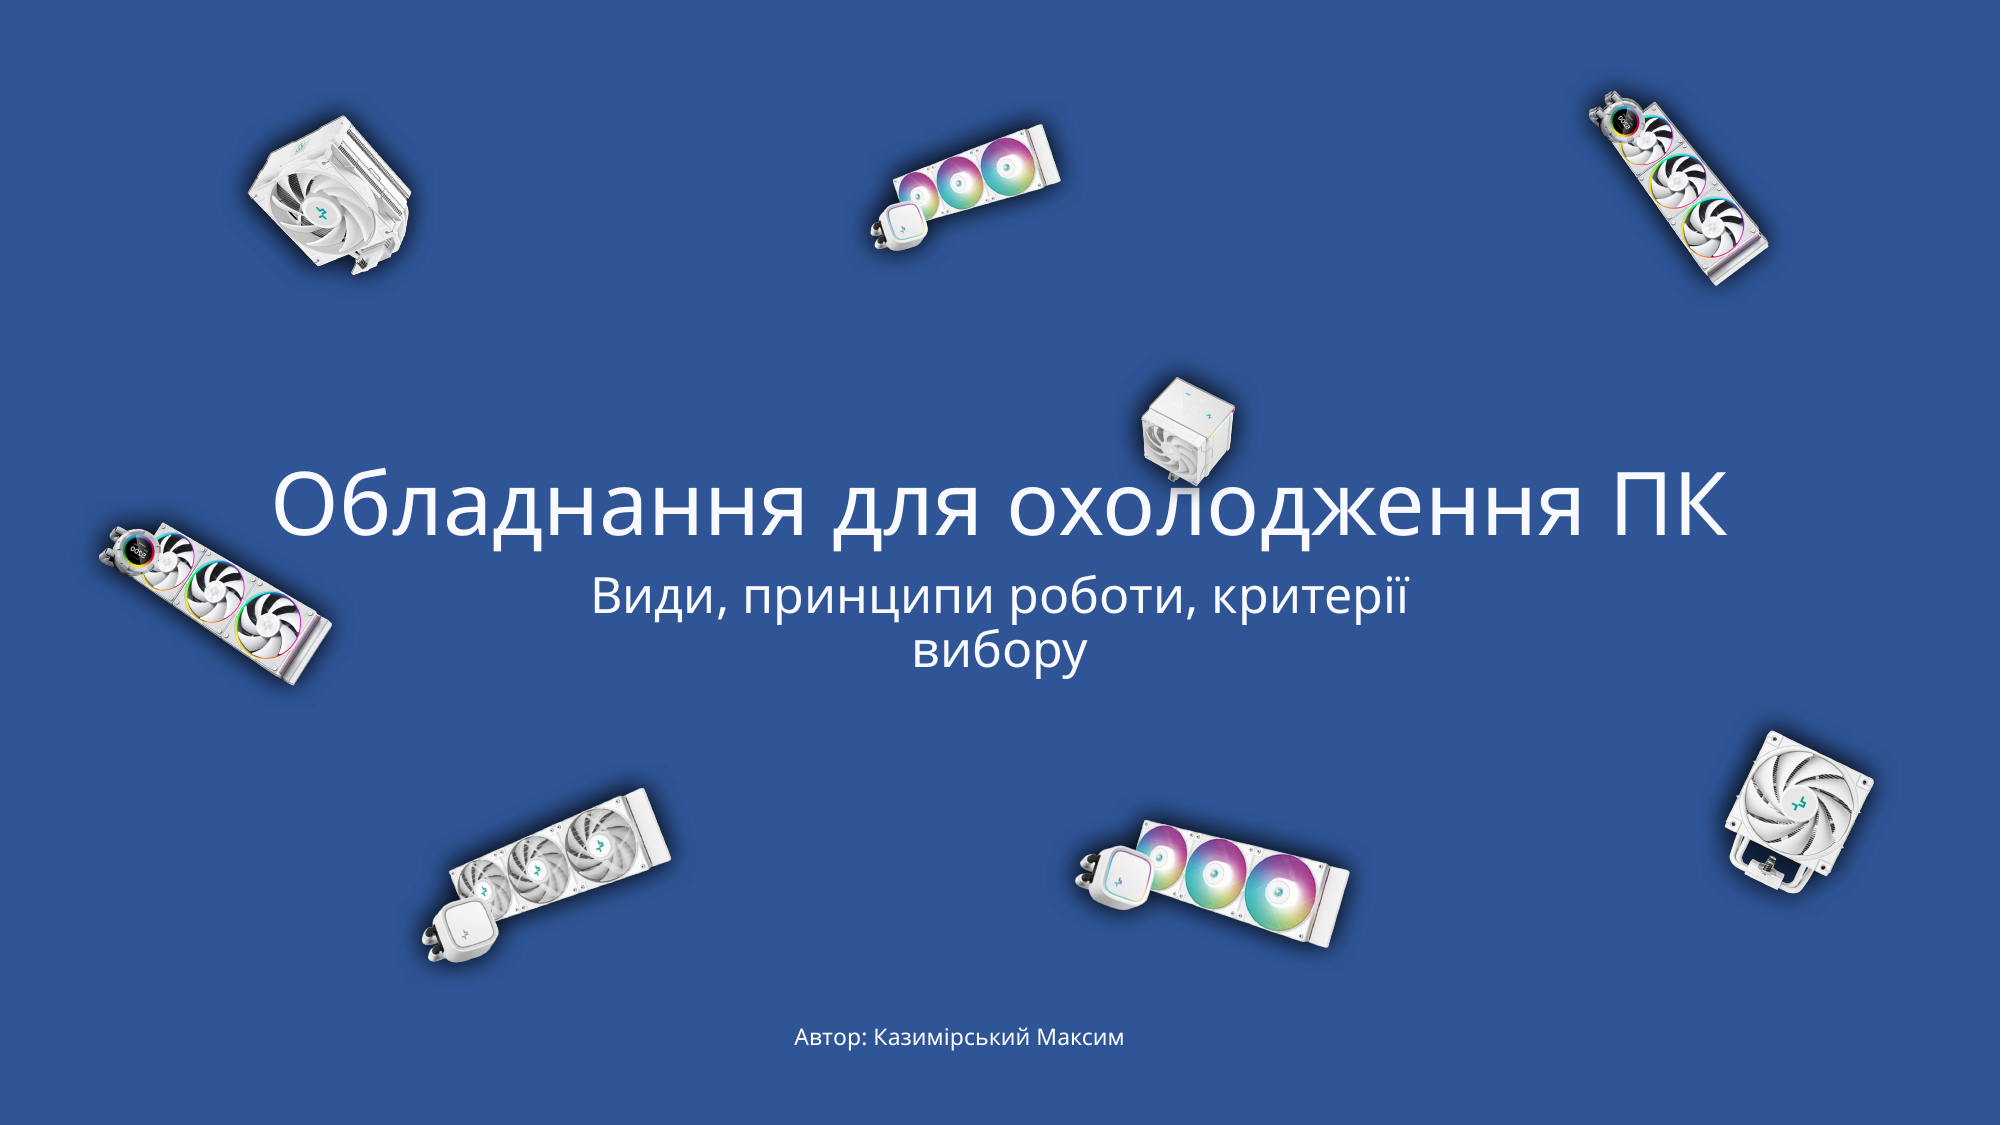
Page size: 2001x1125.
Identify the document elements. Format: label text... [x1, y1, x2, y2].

picture [1569, 70, 1786, 286]
picture [1125, 370, 1246, 493]
picture [827, 55, 1093, 327]
subtitle Види, принципи роботи, критерії вибору [538, 562, 1462, 638]
picture [359, 700, 718, 1059]
picture [238, 100, 435, 299]
title Обладнання для охолодження ПК [249, 447, 1750, 563]
picture [1037, 706, 1383, 1060]
picture [95, 496, 332, 686]
picture [1662, 691, 1921, 945]
text_box Автор: Казимірський Максим [498, 1018, 1422, 1094]
